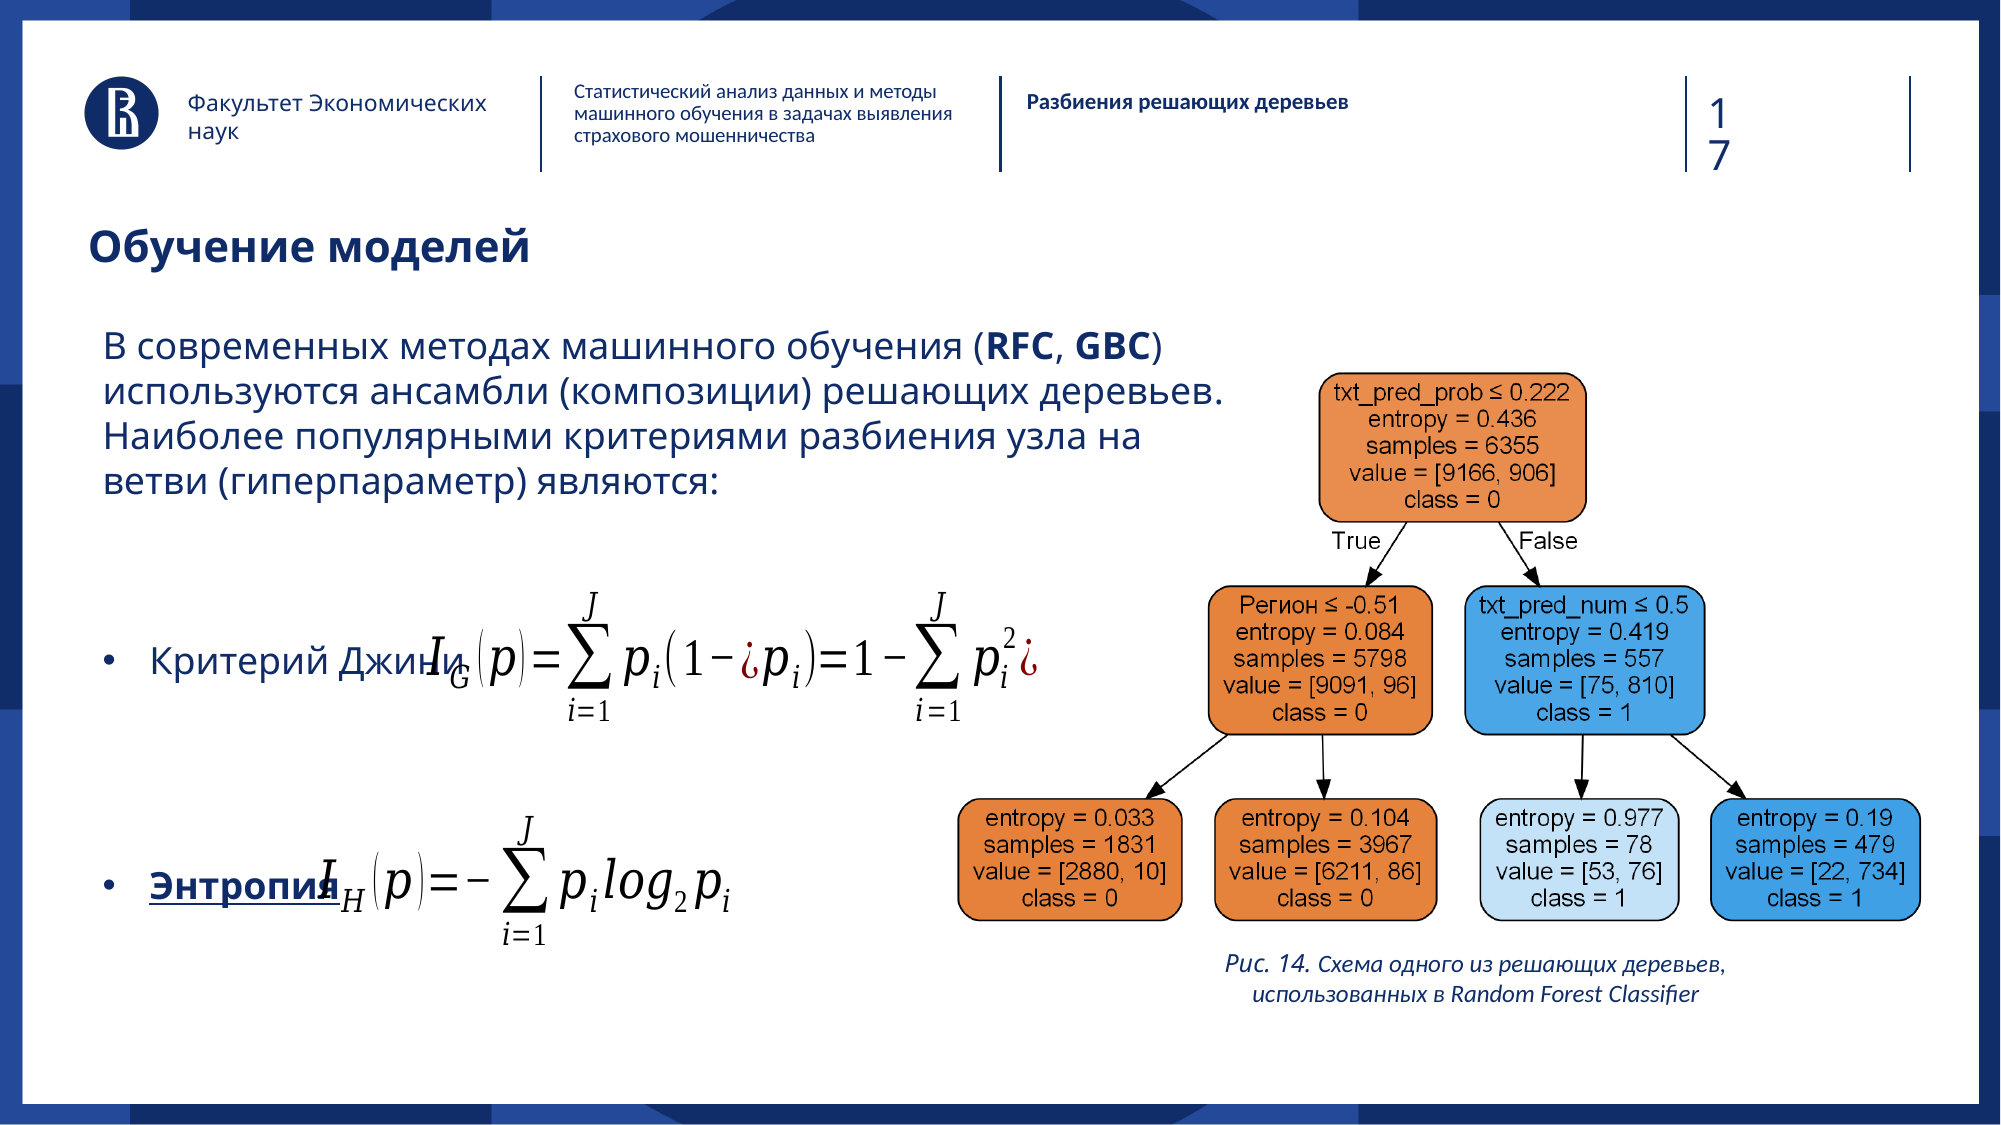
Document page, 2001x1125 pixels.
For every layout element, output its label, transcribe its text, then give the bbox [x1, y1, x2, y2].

text_box Факультет Экономических наук [187, 88, 500, 157]
text_box Статистический анализ данных и методы машинного обучения в задачах выявления страхового мошенничества [574, 80, 974, 169]
slide_number 17 [1707, 86, 1734, 138]
text_box В современных методах машинного обучения (RFC, GBC) используются ансамбли (композиции) решающих деревьев. Наиболее популярными критериями разбиения узла на ветви (гиперпараметр) являются: Критерий Джини Энтропия [87, 314, 1254, 915]
picture [0, 0, 2001, 1125]
text_box Рис. 14. Схема одного из решающих деревьев, использованных в Random Forest Classifier [1162, 940, 1790, 1015]
text_box Разбиения решающих деревьев [1026, 89, 1367, 157]
title Обучение моделей [87, 175, 868, 280]
